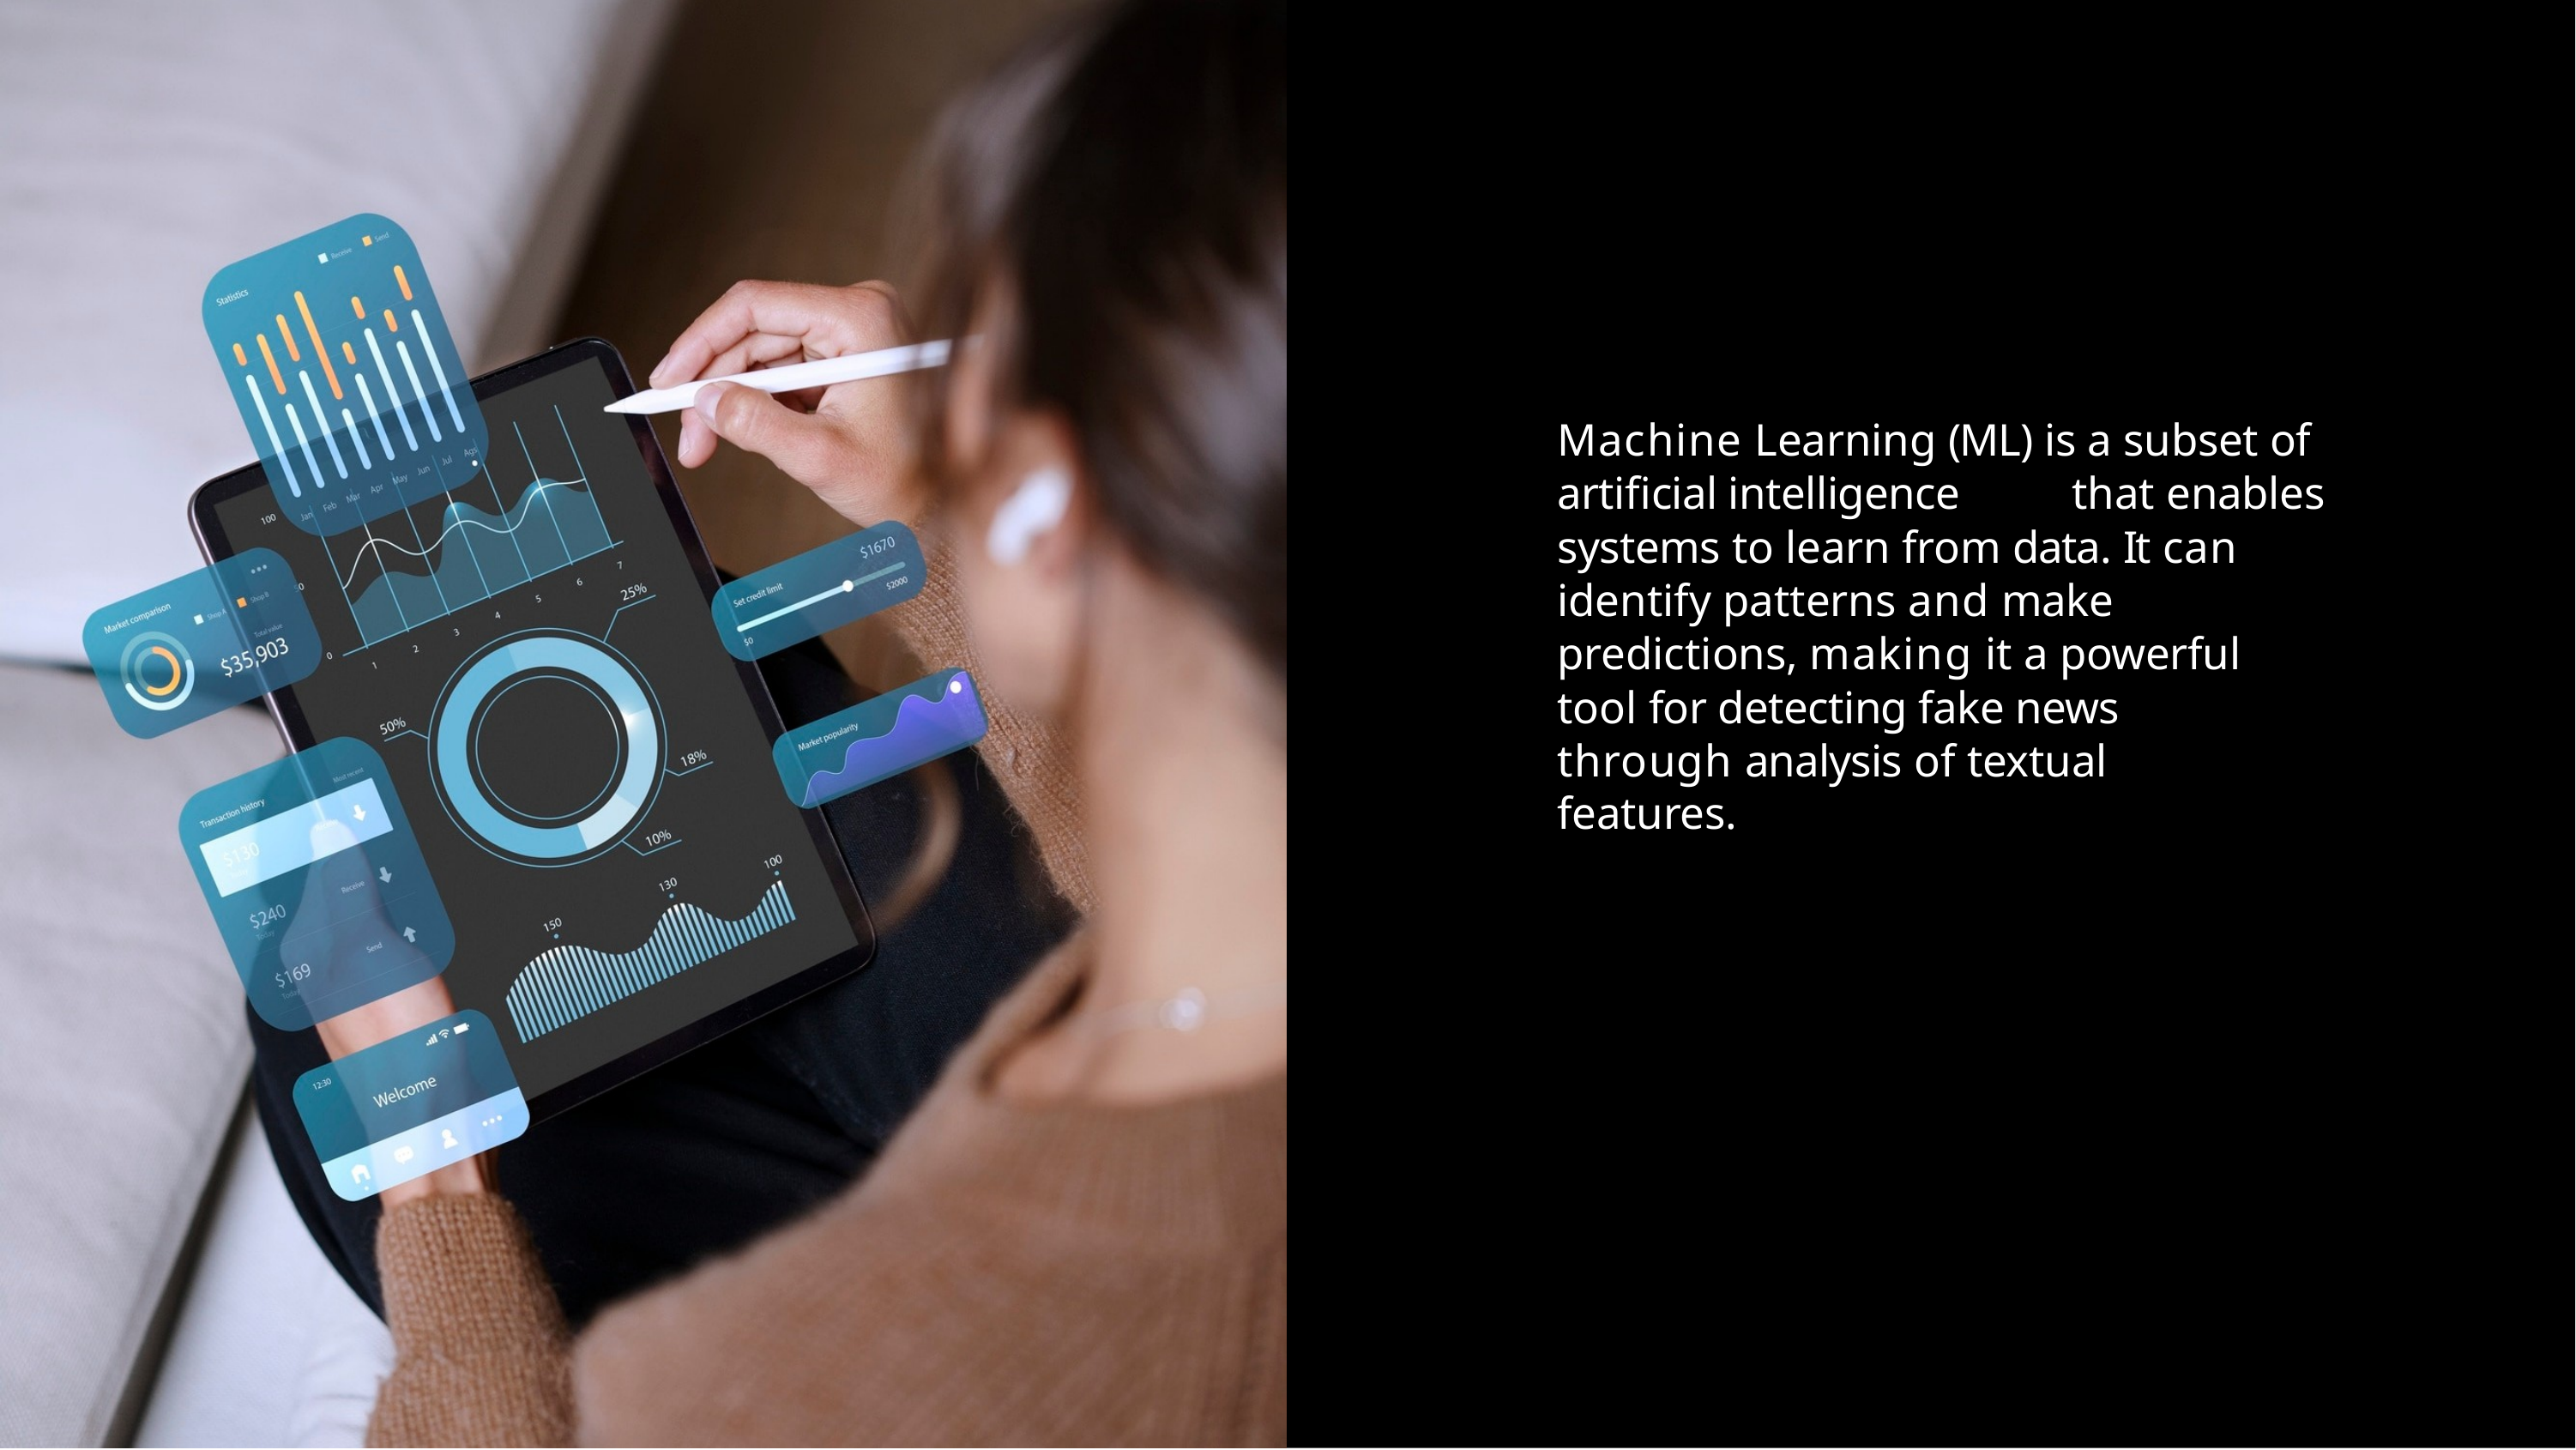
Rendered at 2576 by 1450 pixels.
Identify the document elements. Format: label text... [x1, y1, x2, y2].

title Machine Learning Overview [1290, 273, 2374, 531]
picture [0, 0, 1288, 1448]
text_box Machine Learning (ML) is a subset of artificial intelligence that enables systems to learn from data. It can identify patterns and make predictions, making it a powerful tool for detecting fake news through analysis of textual features. [1555, 409, 2349, 838]
text_box [1288, 0, 2576, 1448]
